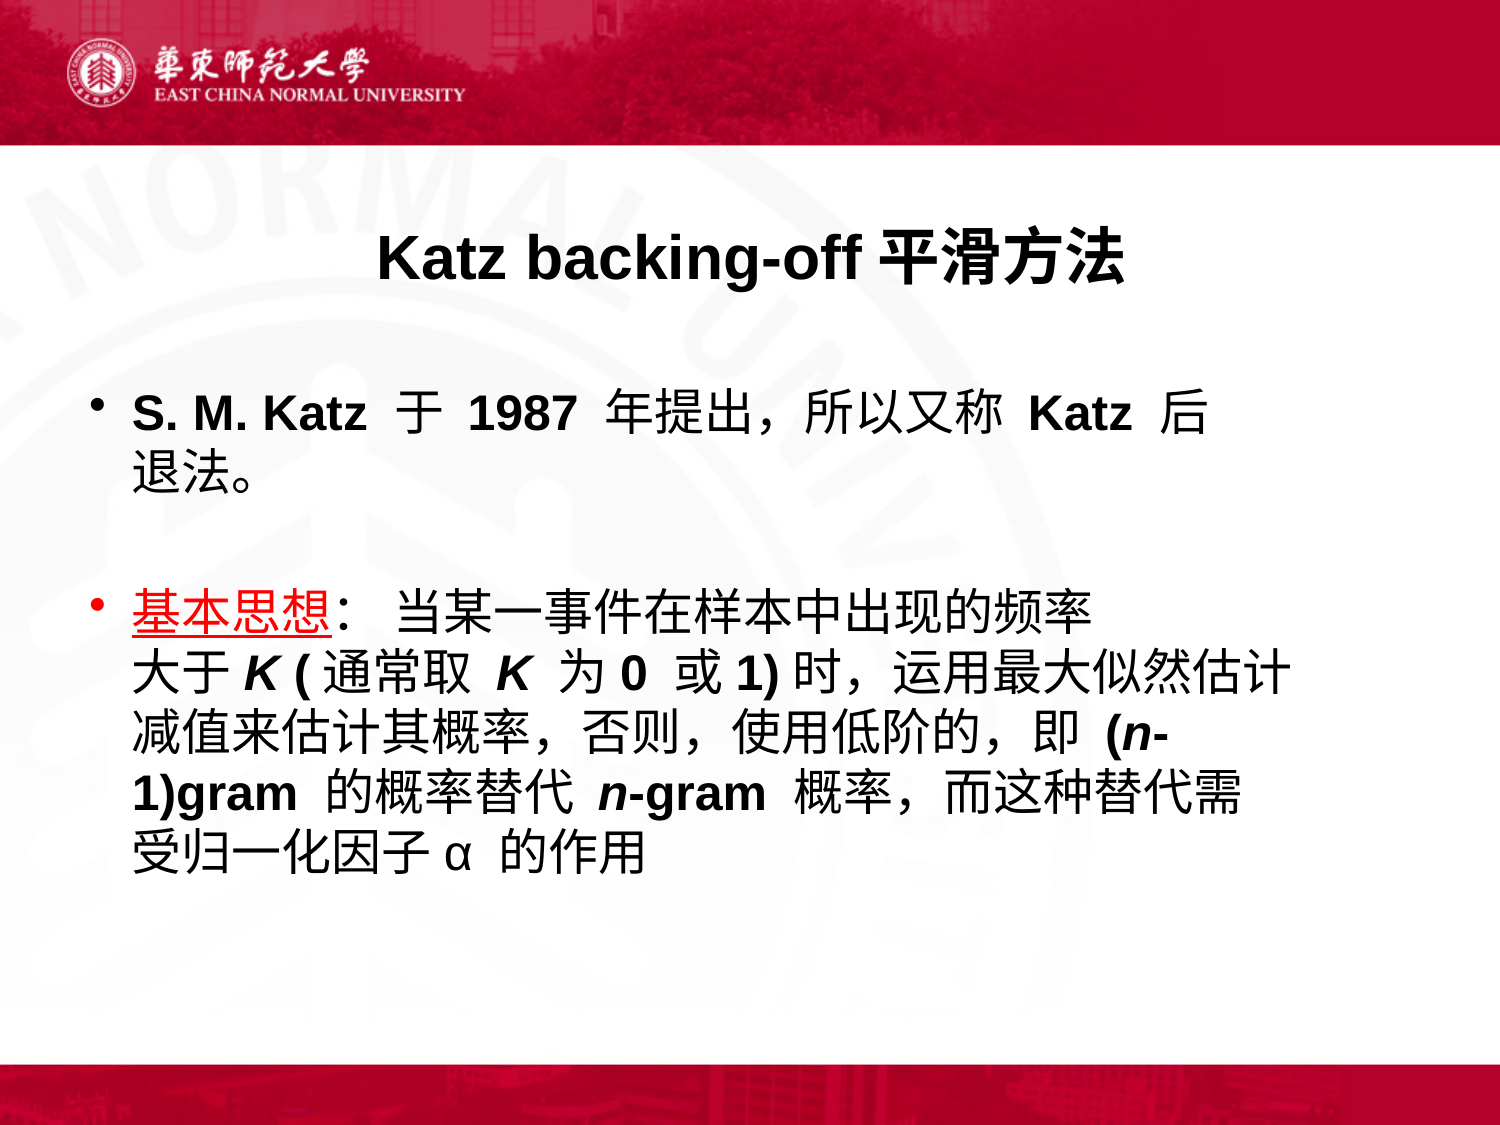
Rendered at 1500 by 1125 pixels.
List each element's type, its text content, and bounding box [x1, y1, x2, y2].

title Katz backing-off平滑方法 [76, 160, 1428, 349]
list S. M. Katz 于 1987 年提出，所以又称 Katz 后 退法。 基本思想： 当某一事件在样本中出现的频率 大于K (通常取 K 为0 或1)时，运用最大似然估计 减值来估计其概率，否则，使用低阶的，即 (n- 1)gram 的概率替代 n-gram 概率，而这种替代需 受归一化因子α 的作用 [74, 373, 1426, 1006]
picture [0, 0, 1500, 1125]
